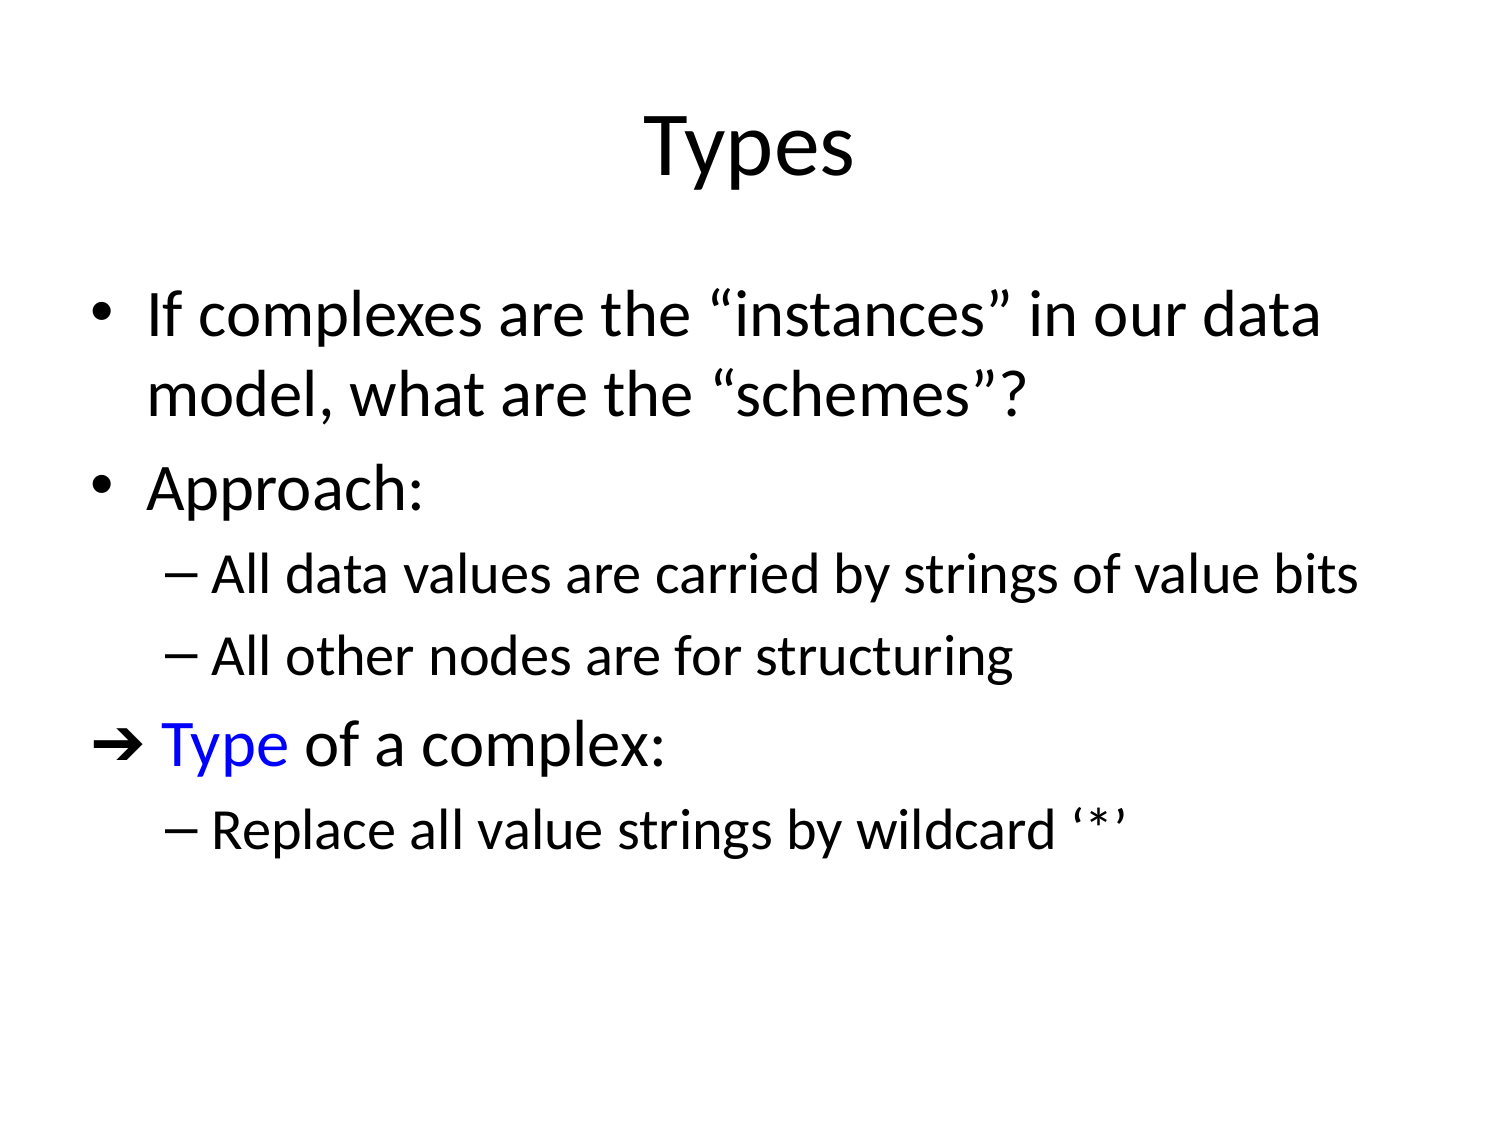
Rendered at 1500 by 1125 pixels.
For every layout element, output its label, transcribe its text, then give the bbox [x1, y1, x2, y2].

title Types [75, 45, 1425, 233]
list If complexes are the “instances” in our data model, what are the “schemes”? Approach: All data values are carried by strings of value bits All other nodes are for structuring Type of a complex: Replace all value strings by wildcard ‘*’ [75, 262, 1425, 1005]
